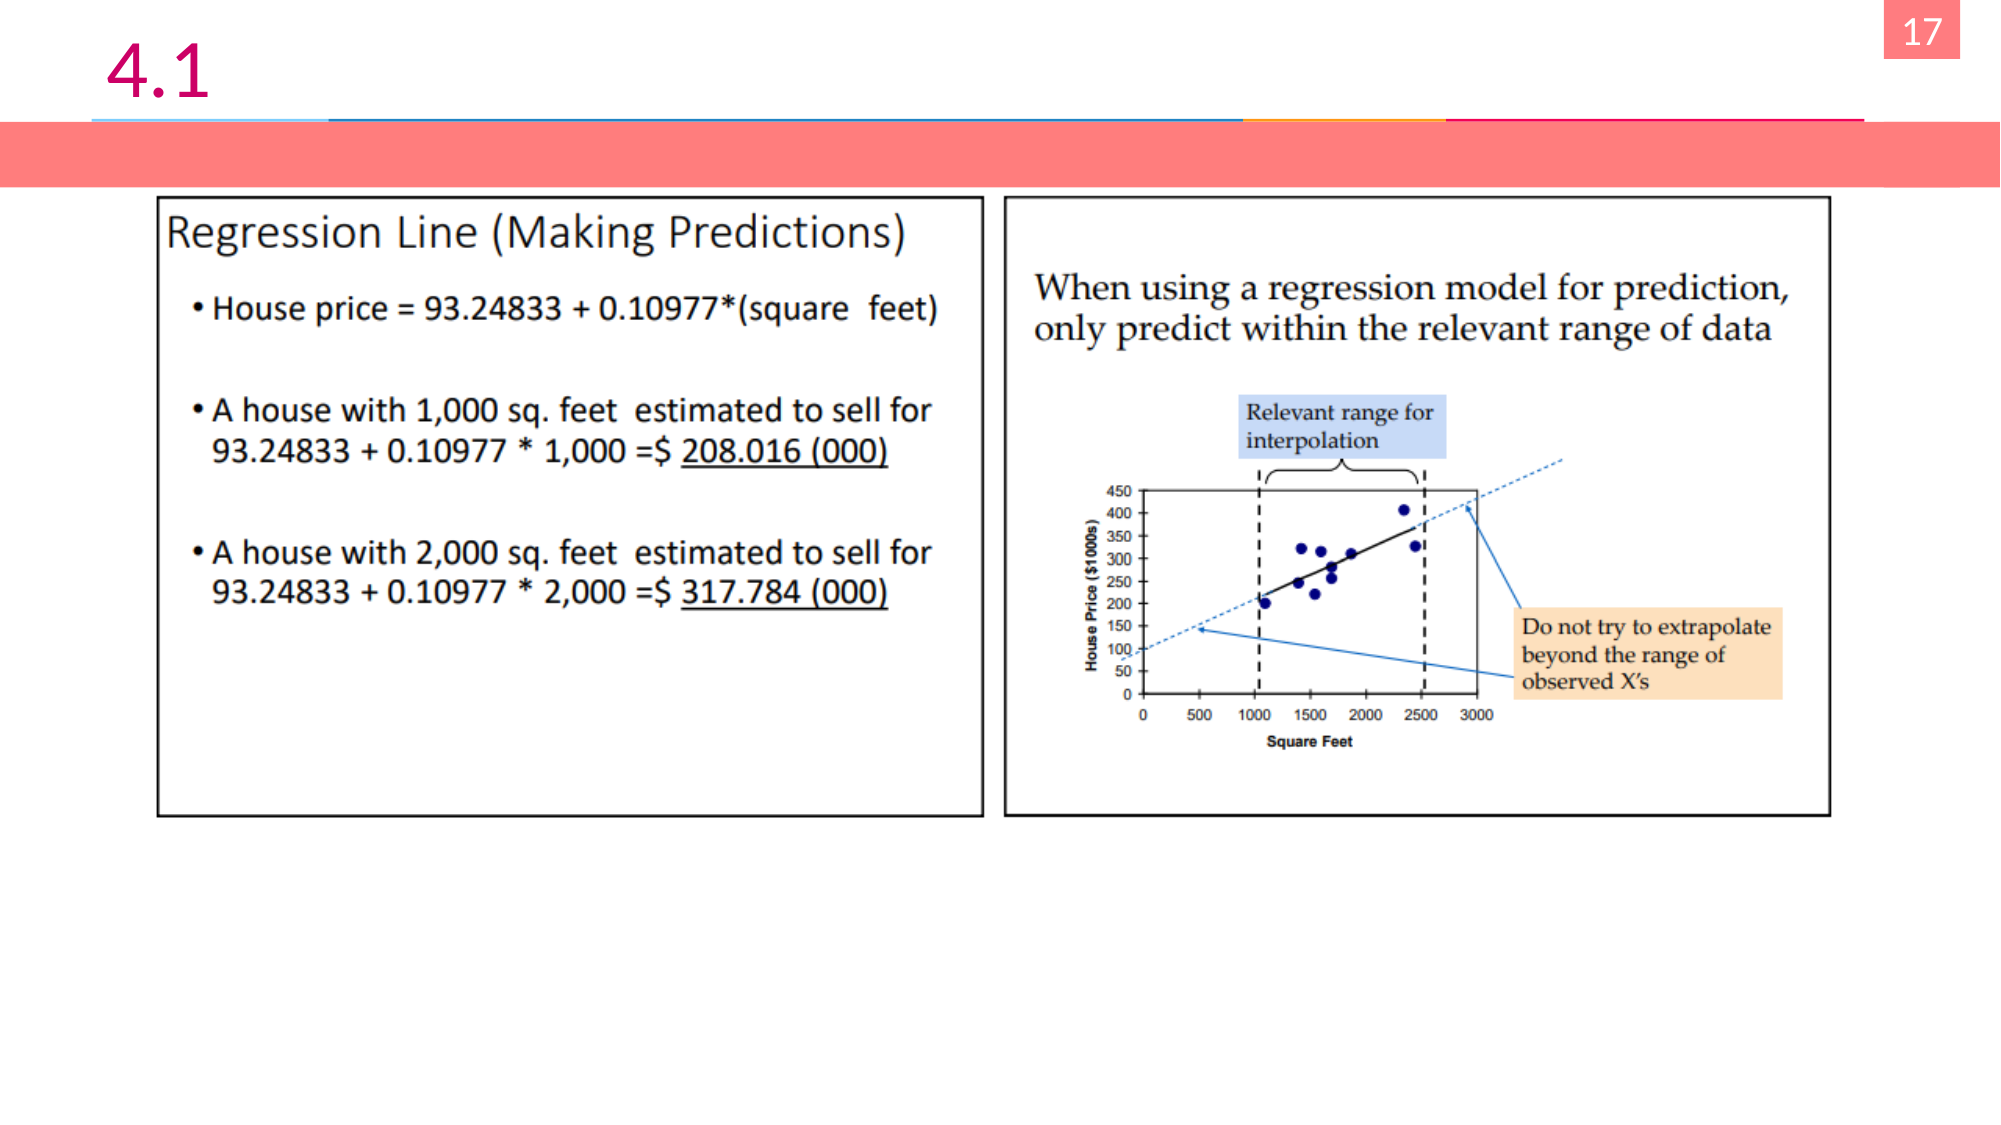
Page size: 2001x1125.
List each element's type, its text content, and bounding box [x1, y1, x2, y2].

picture [146, 190, 1844, 824]
text_box 4.1 [91, 6, 1865, 118]
slide_number 17 [1883, 0, 1961, 59]
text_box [91, 118, 1865, 122]
text_box [0, 121, 2000, 188]
